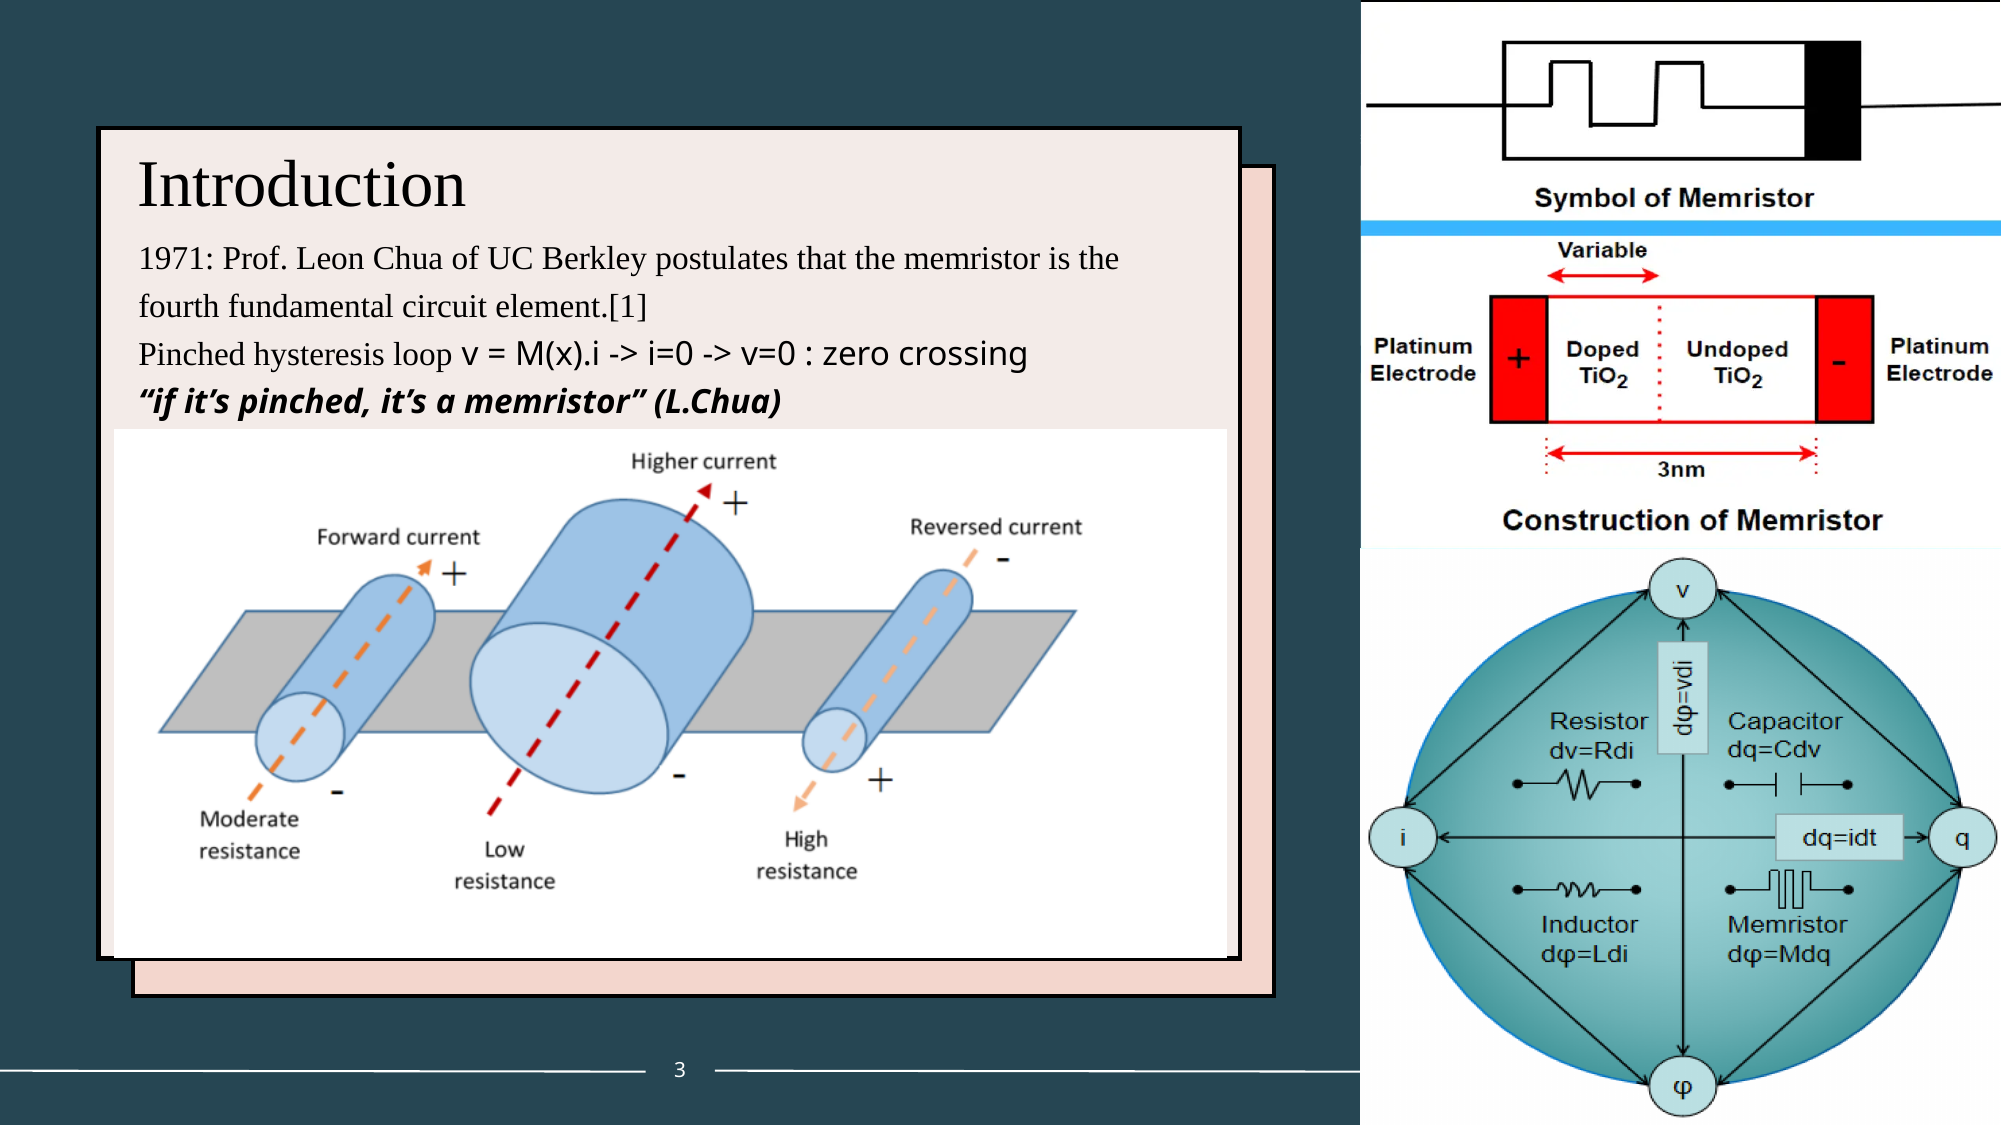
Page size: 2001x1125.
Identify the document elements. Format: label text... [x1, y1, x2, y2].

title Introduction [122, 351, 949, 423]
picture [114, 429, 1227, 958]
picture [1360, 0, 2001, 1125]
title Introduction [122, 141, 949, 220]
list 1971: Prof. Leon Chua of UC Berkley postulates that the memristor is the fourth fundamental circuit element.[1] Pinched hysteresis loop v = M(x).i -> i=0 -> v=0 : zero crossing “if it’s pinched, it’s a memristor” (L.Chua) [114, 220, 1245, 351]
slide_number 3 [650, 1050, 710, 1091]
